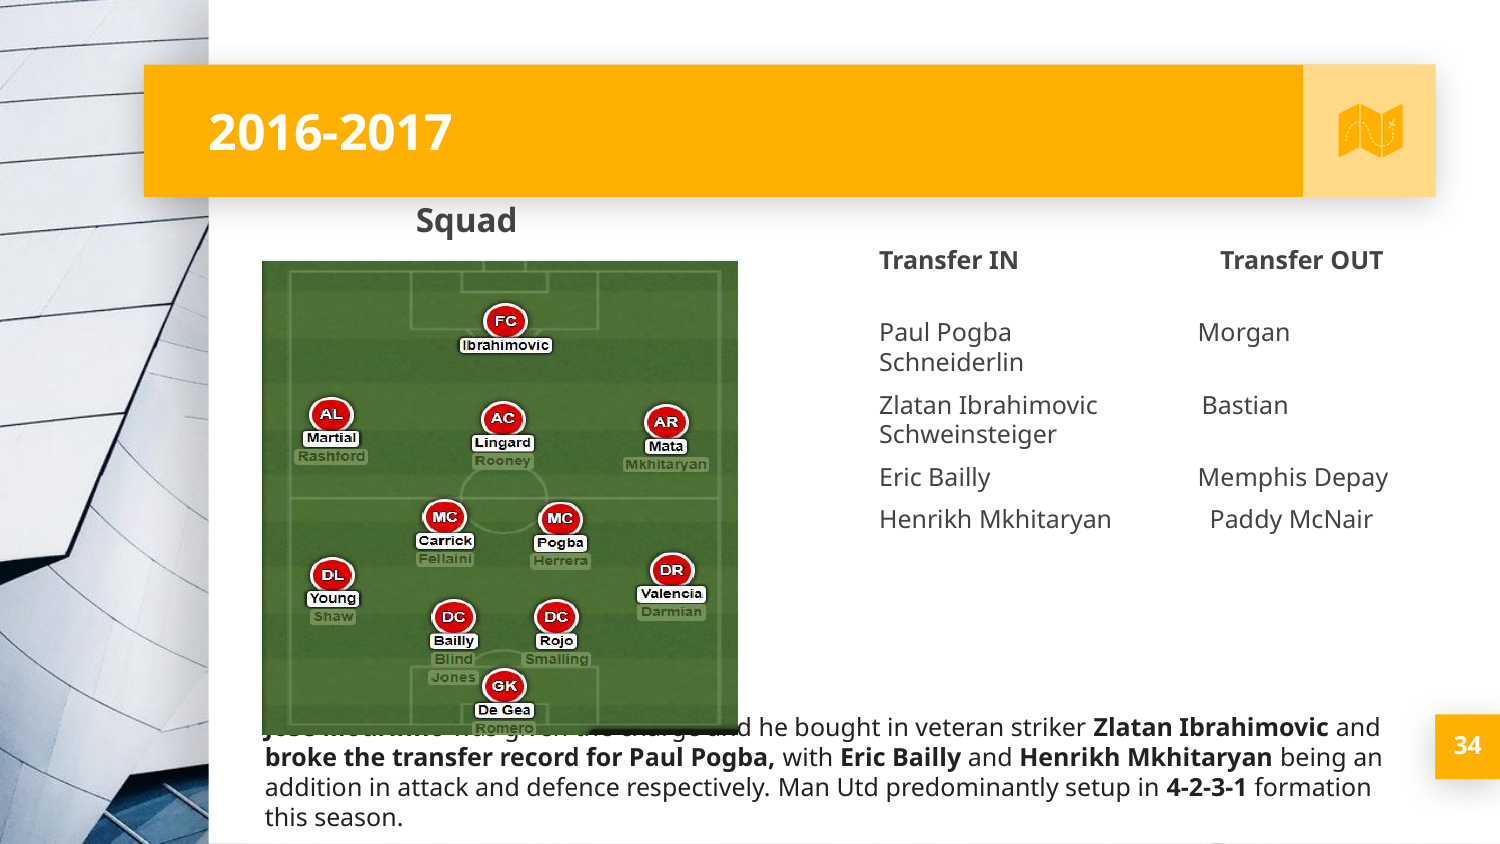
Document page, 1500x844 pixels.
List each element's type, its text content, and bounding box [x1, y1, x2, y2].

list Transfer IN Transfer OUT Paul Pogba Morgan Schneiderlin Zlatan Ibrahimovic Bastian Schweinsteiger Eric Bailly Memphis Depay Henrikh Mkhitaryan Paddy McNair [864, 229, 1436, 785]
slide_number 34 [1435, 714, 1500, 780]
list Squad [200, 184, 743, 235]
picture [0, 0, 208, 844]
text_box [1338, 103, 1403, 158]
picture [262, 259, 738, 735]
list Jose Mourinho was given the charge and he bought in veteran striker Zlatan Ibrahimovic and broke the transfer record for Paul Pogba, with Eric Bailly and Henrikh Mkhitaryan being an addition in attack and defence respectively. Man Utd predominantly setup in 4-2-3-1 formation this season. [249, 696, 1427, 828]
title 2016-2017 [193, 64, 1300, 197]
